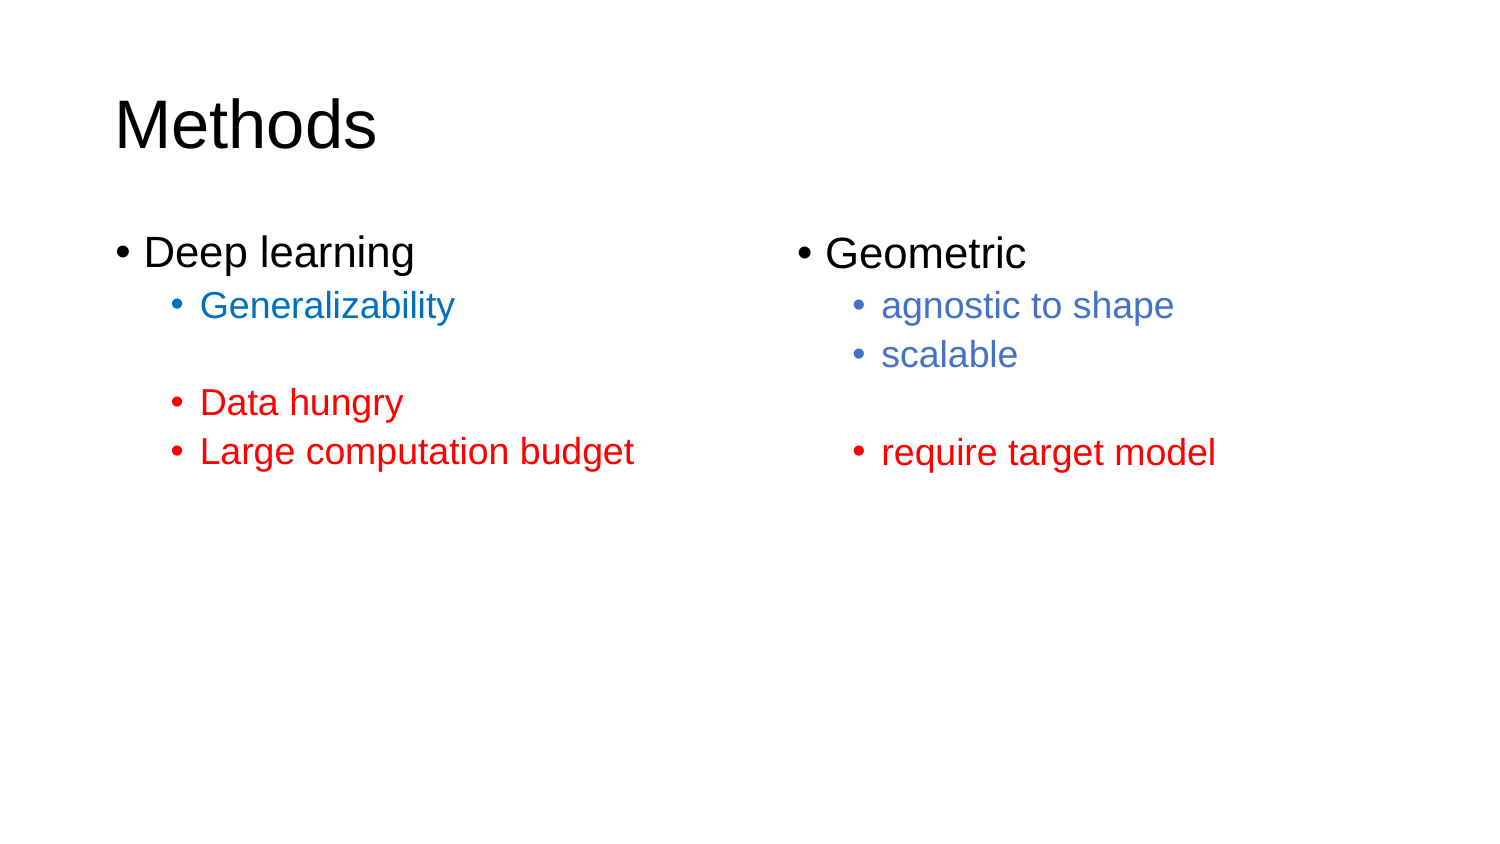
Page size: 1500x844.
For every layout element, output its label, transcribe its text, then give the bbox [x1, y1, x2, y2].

list Deep learning Generalizability Data hungry Large computation budget [103, 224, 703, 760]
title Methods [103, 44, 1397, 208]
text_box Geometric agnostic to shape scalable require target model [784, 225, 1384, 761]
